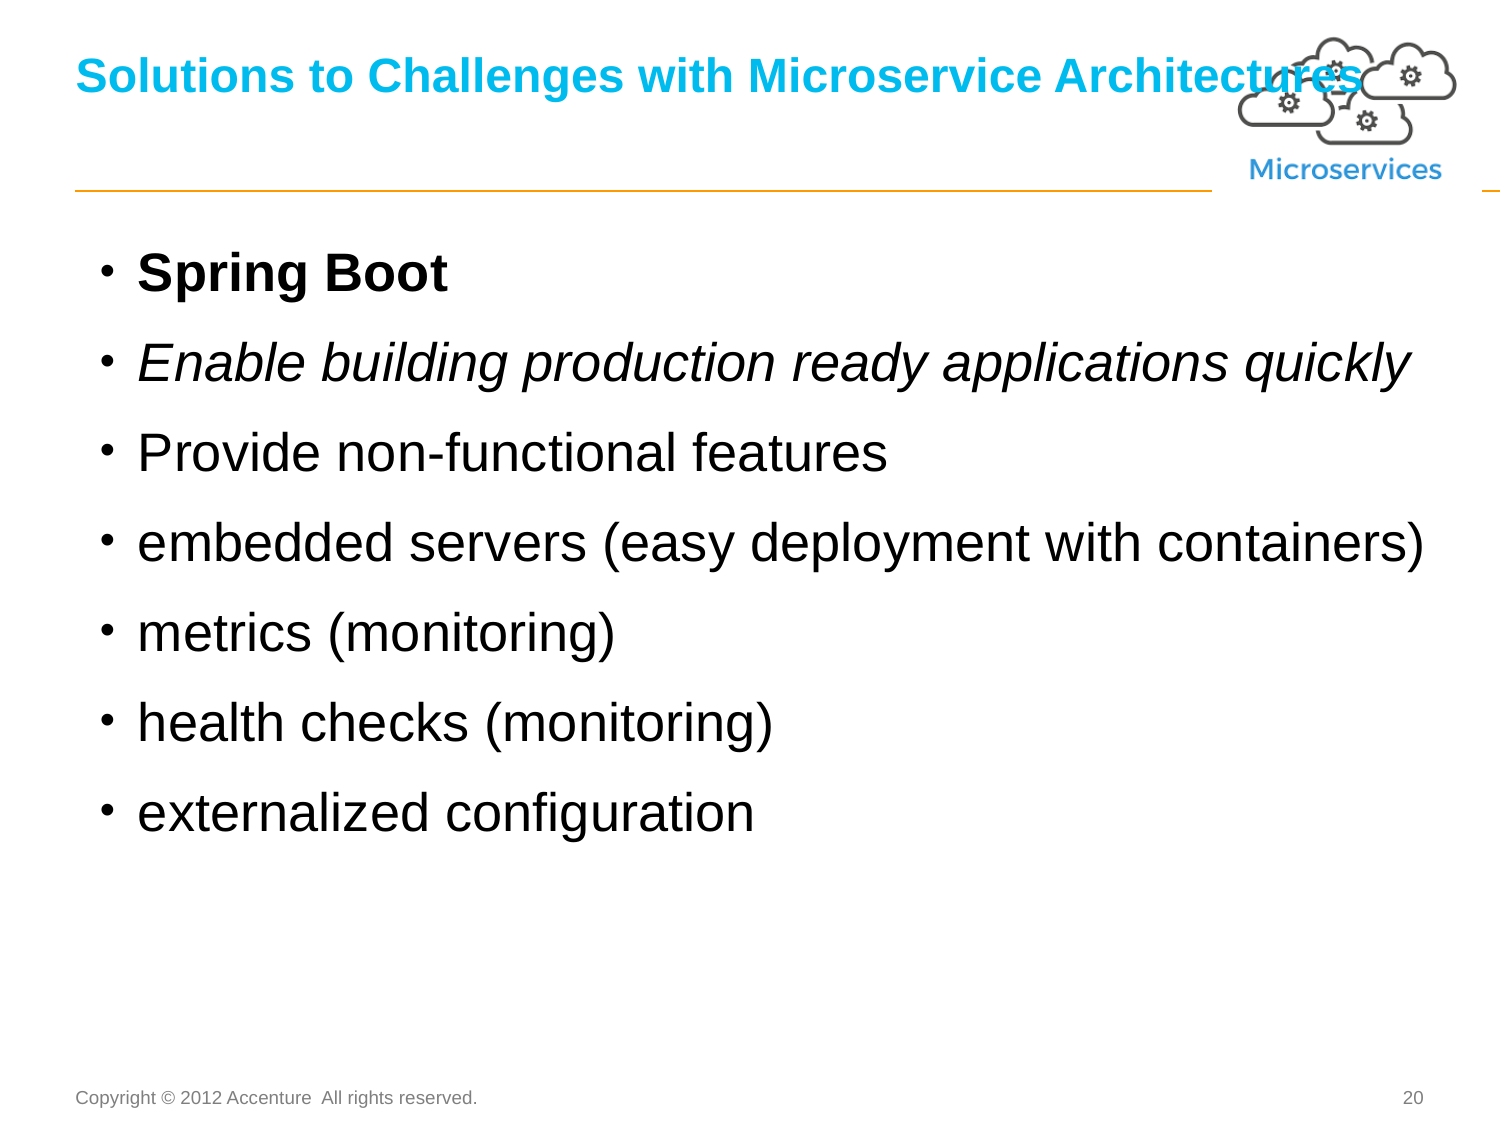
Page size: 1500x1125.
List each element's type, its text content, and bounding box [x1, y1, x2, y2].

picture [1212, 1, 1482, 203]
title Solutions to Challenges with Microservice Architectures [75, 27, 1422, 157]
list Spring Boot Enable building production ready applications quickly Provide non-functional features embedded servers (easy deployment with containers) metrics (monitoring) health checks (monitoring) externalized configuration [99, 237, 1475, 1050]
